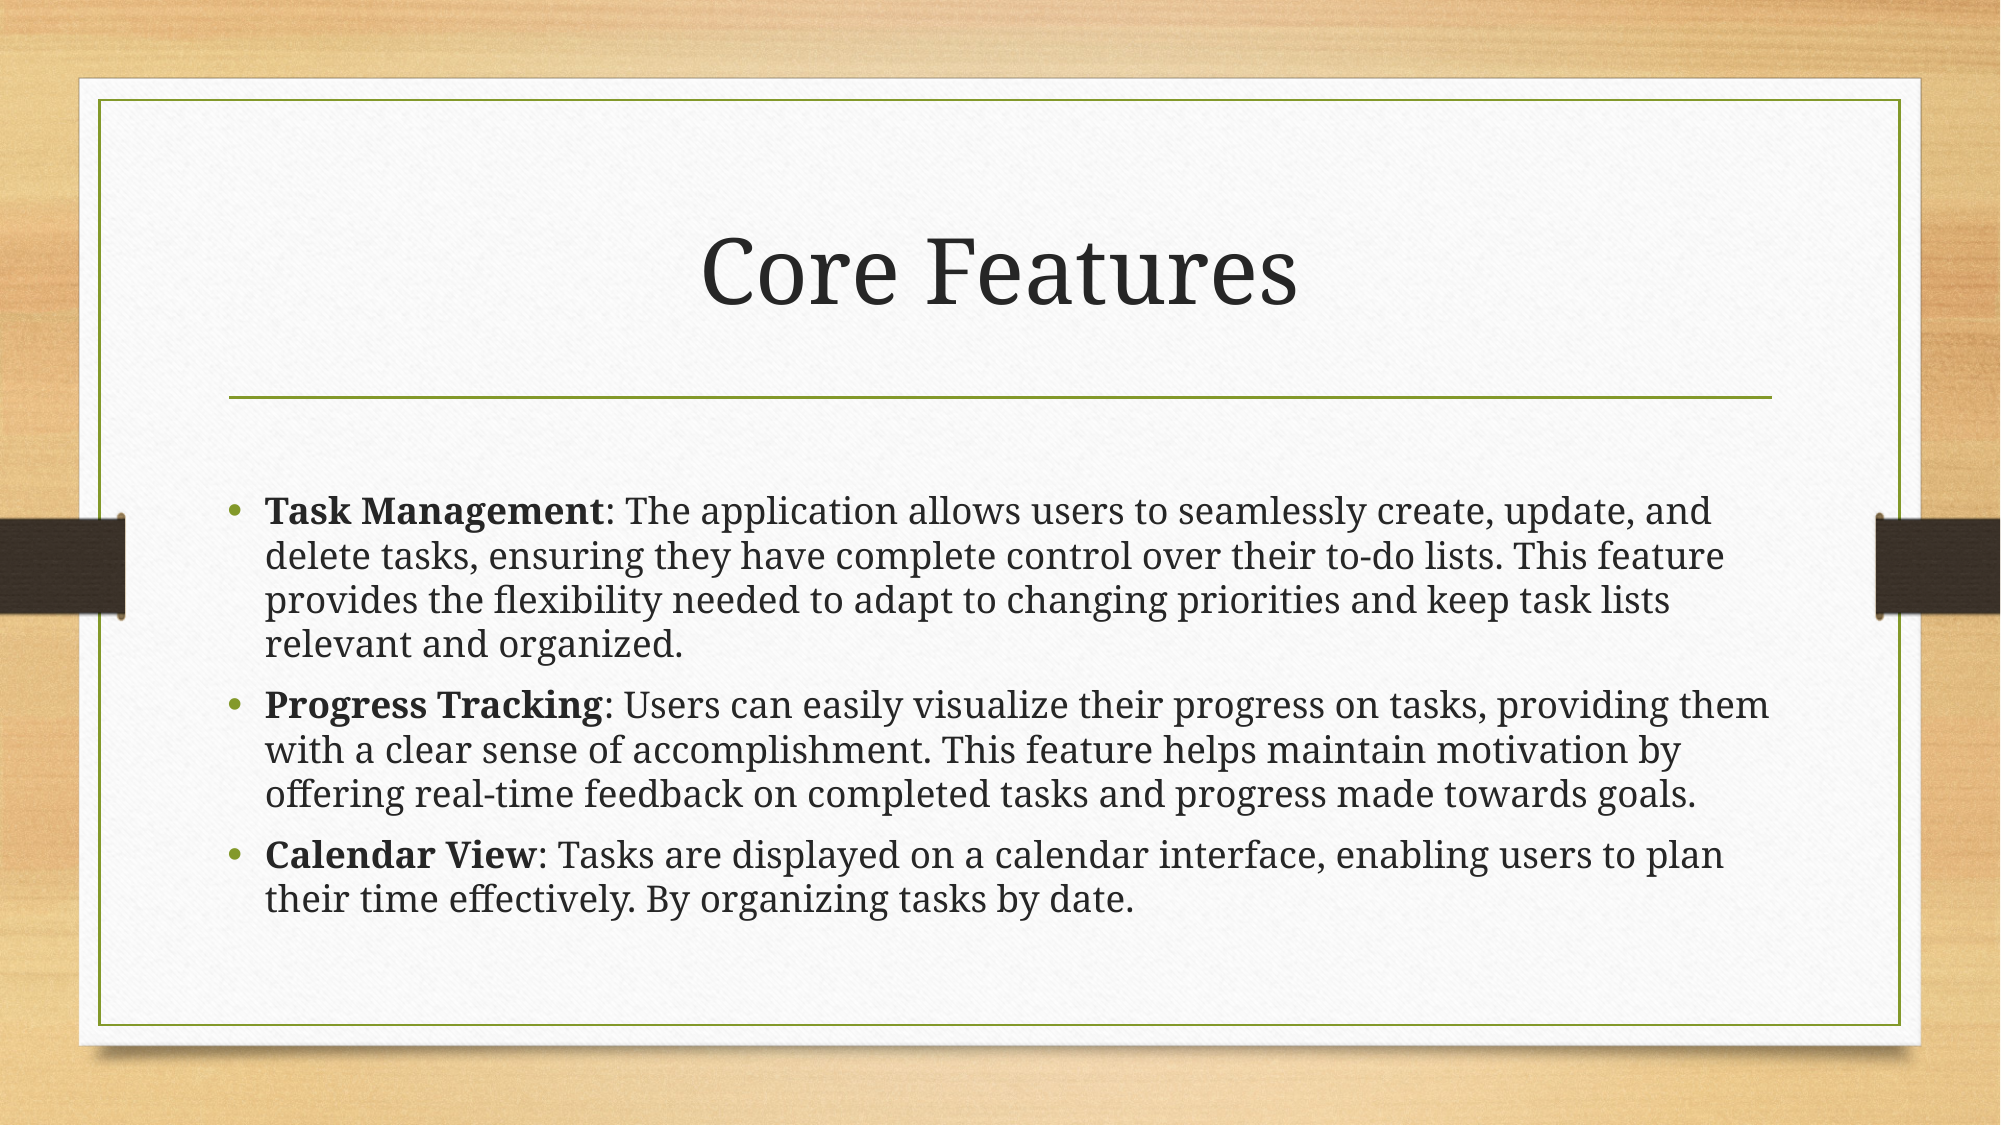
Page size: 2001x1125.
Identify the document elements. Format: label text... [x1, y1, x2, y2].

title Core Features [212, 161, 1788, 375]
picture [0, 0, 2001, 1125]
list Task Management: The application allows users to seamlessly create, update, and delete tasks, ensuring they have complete control over their to-do lists. This feature provides the flexibility needed to adapt to changing priorities and keep task lists relevant and organized. Progress Tracking: Users can easily visualize their progress on tasks, providing them with a clear sense of accomplishment. This feature helps maintain motivation by offering real-time feedback on completed tasks and progress made towards goals. Calendar View: Tasks are displayed on a calendar interface, enabling users to plan their time effectively. By organizing tasks by date. [212, 419, 1788, 964]
